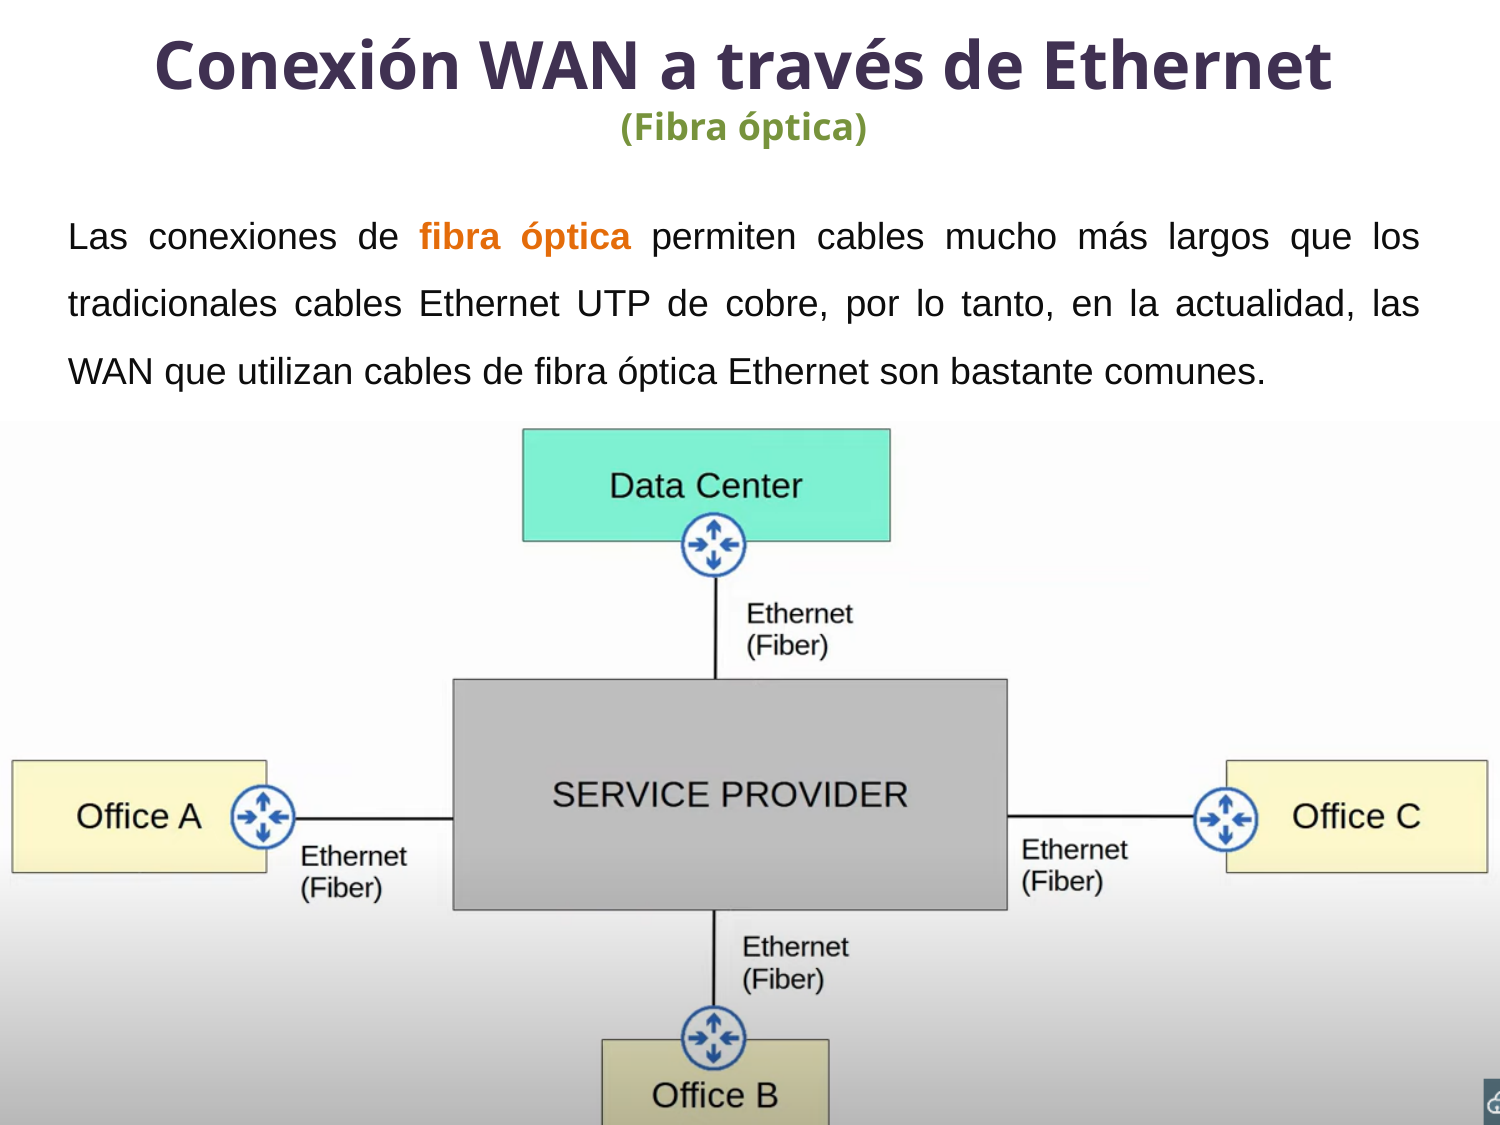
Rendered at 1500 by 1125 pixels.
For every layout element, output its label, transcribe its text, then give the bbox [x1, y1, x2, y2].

text_box Las conexiones de fibra óptica permiten cables mucho más largos que los tradicionales cables Ethernet UTP de cobre, por lo tanto, en la actualidad, las WAN que utilizan cables de fibra óptica Ethernet son bastante comunes. [53, 182, 1436, 400]
picture [0, 420, 1500, 1125]
text_box Conexión WAN a través de Ethernet (Fibra óptica) [125, 15, 1363, 156]
